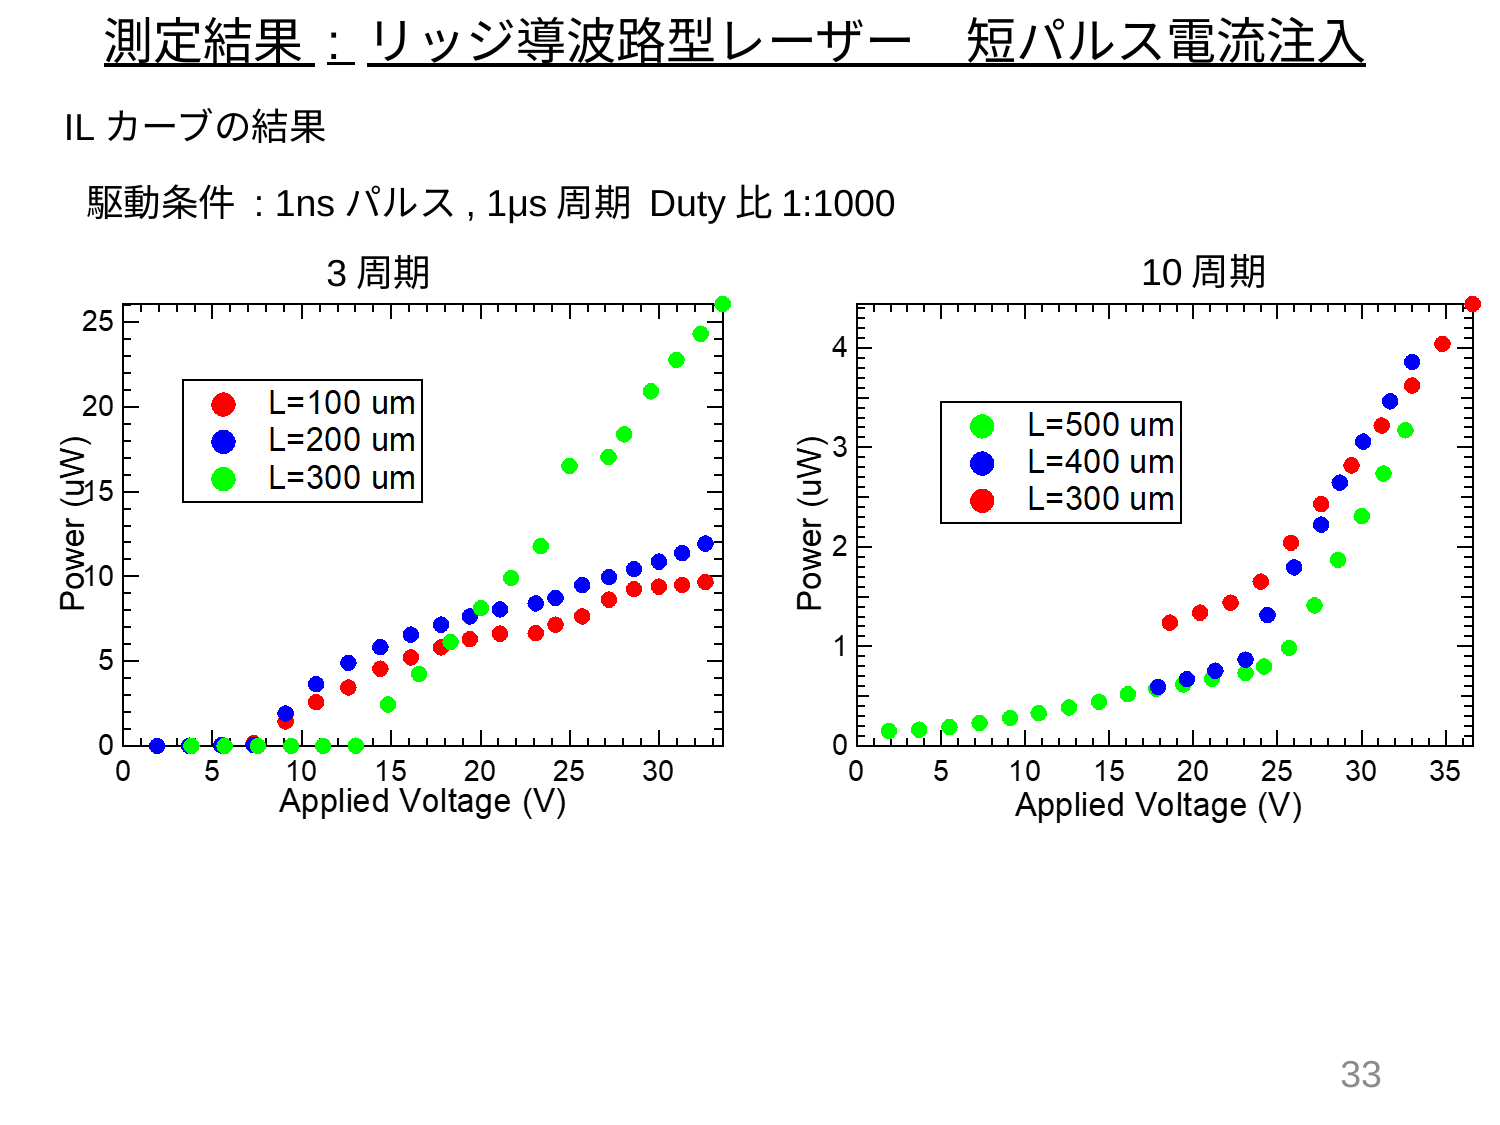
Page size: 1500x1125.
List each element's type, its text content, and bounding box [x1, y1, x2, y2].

text_box 10周期 [1126, 241, 1422, 271]
slide_number 32 [1059, 1042, 1397, 1103]
picture [0, 271, 1500, 854]
text_box ILカーブの結果 [49, 95, 687, 156]
text_box 測定結果 : リッジ導波路型レーザー 短パルス電流注入 [88, 0, 1383, 153]
text_box 駆動条件 : 1nsパルス, 1μs周期 Duty比1:1000 [71, 171, 1500, 232]
text_box 3周期 [311, 241, 607, 271]
